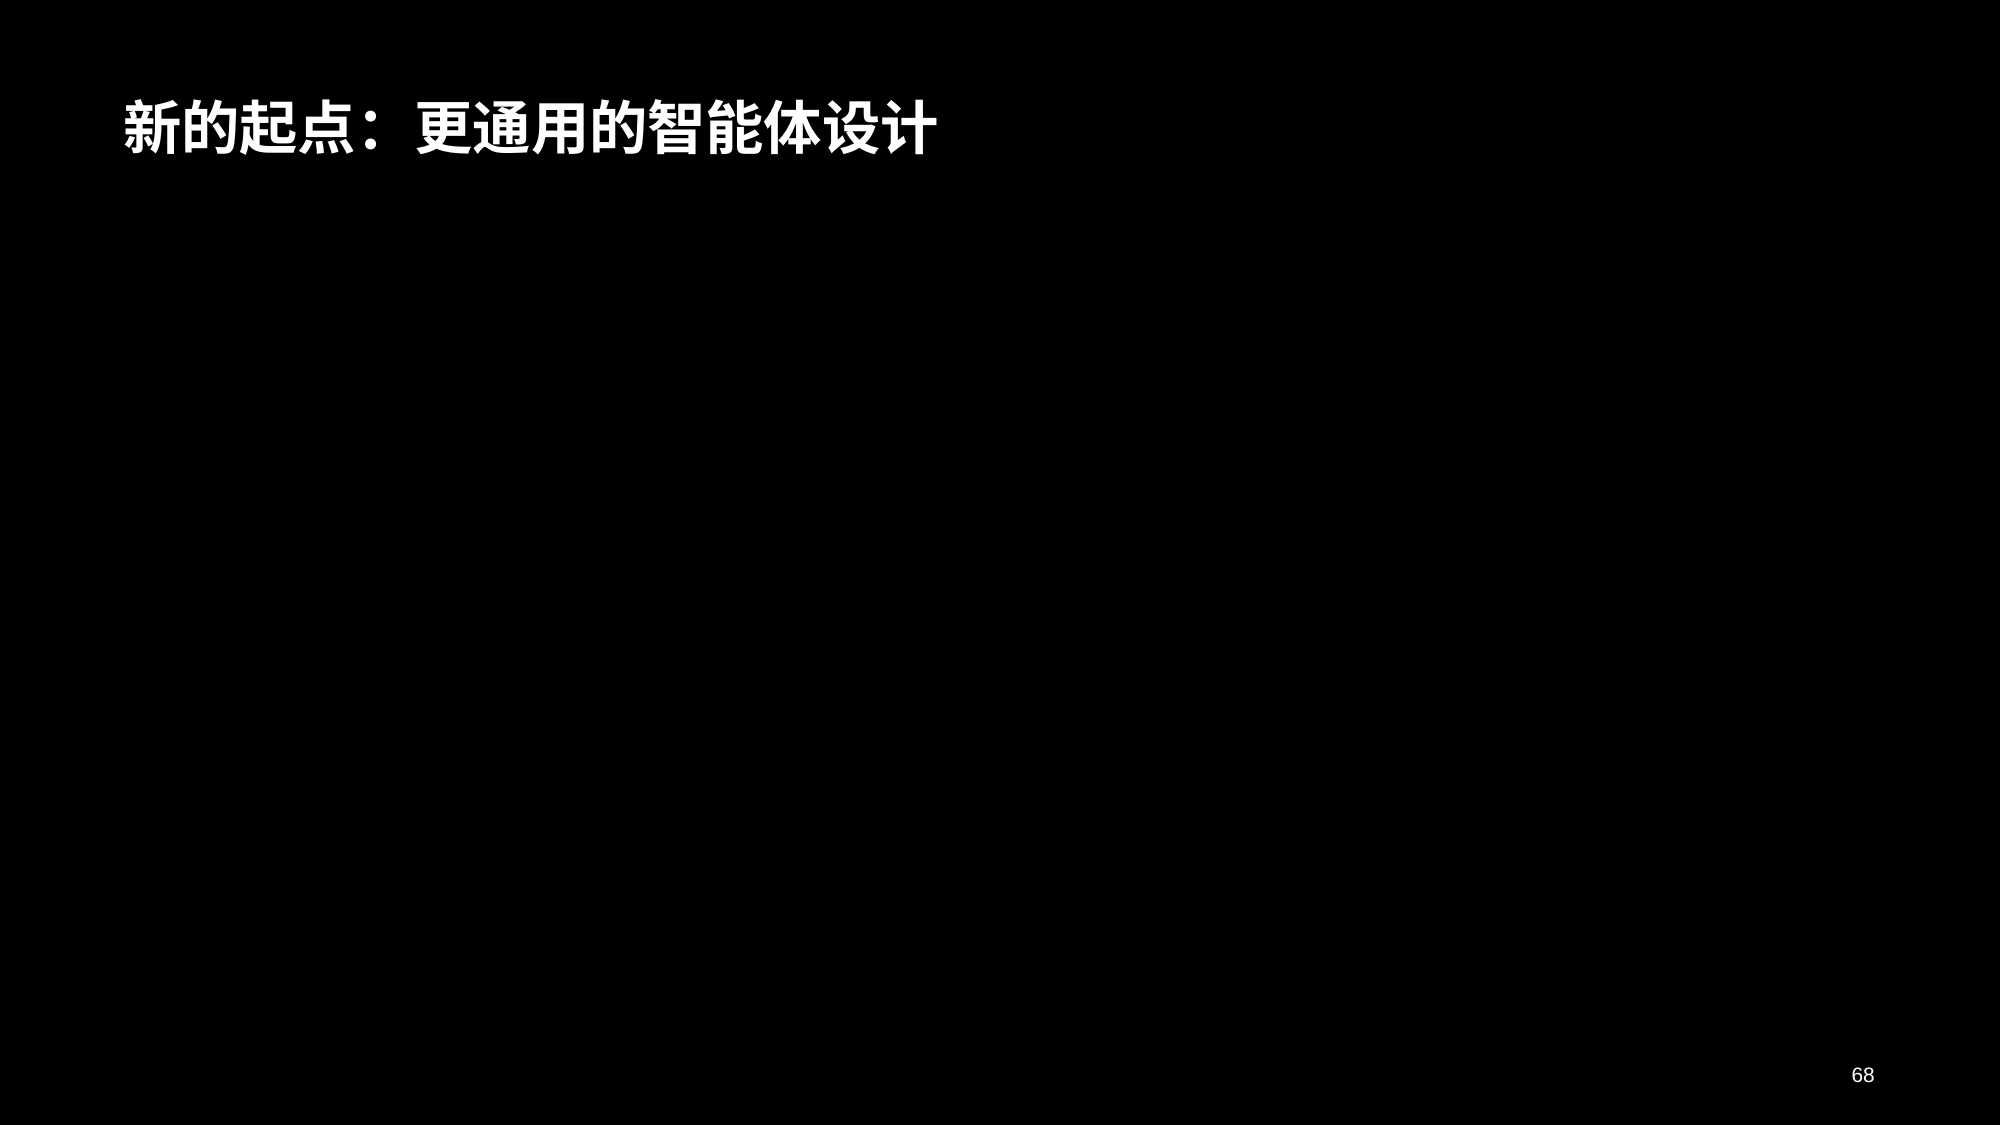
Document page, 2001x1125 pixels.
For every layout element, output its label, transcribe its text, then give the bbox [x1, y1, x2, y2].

title 新的起点：更通用的智能体设计 [108, 21, 1890, 169]
slide_number 68 [1289, 1051, 1890, 1097]
